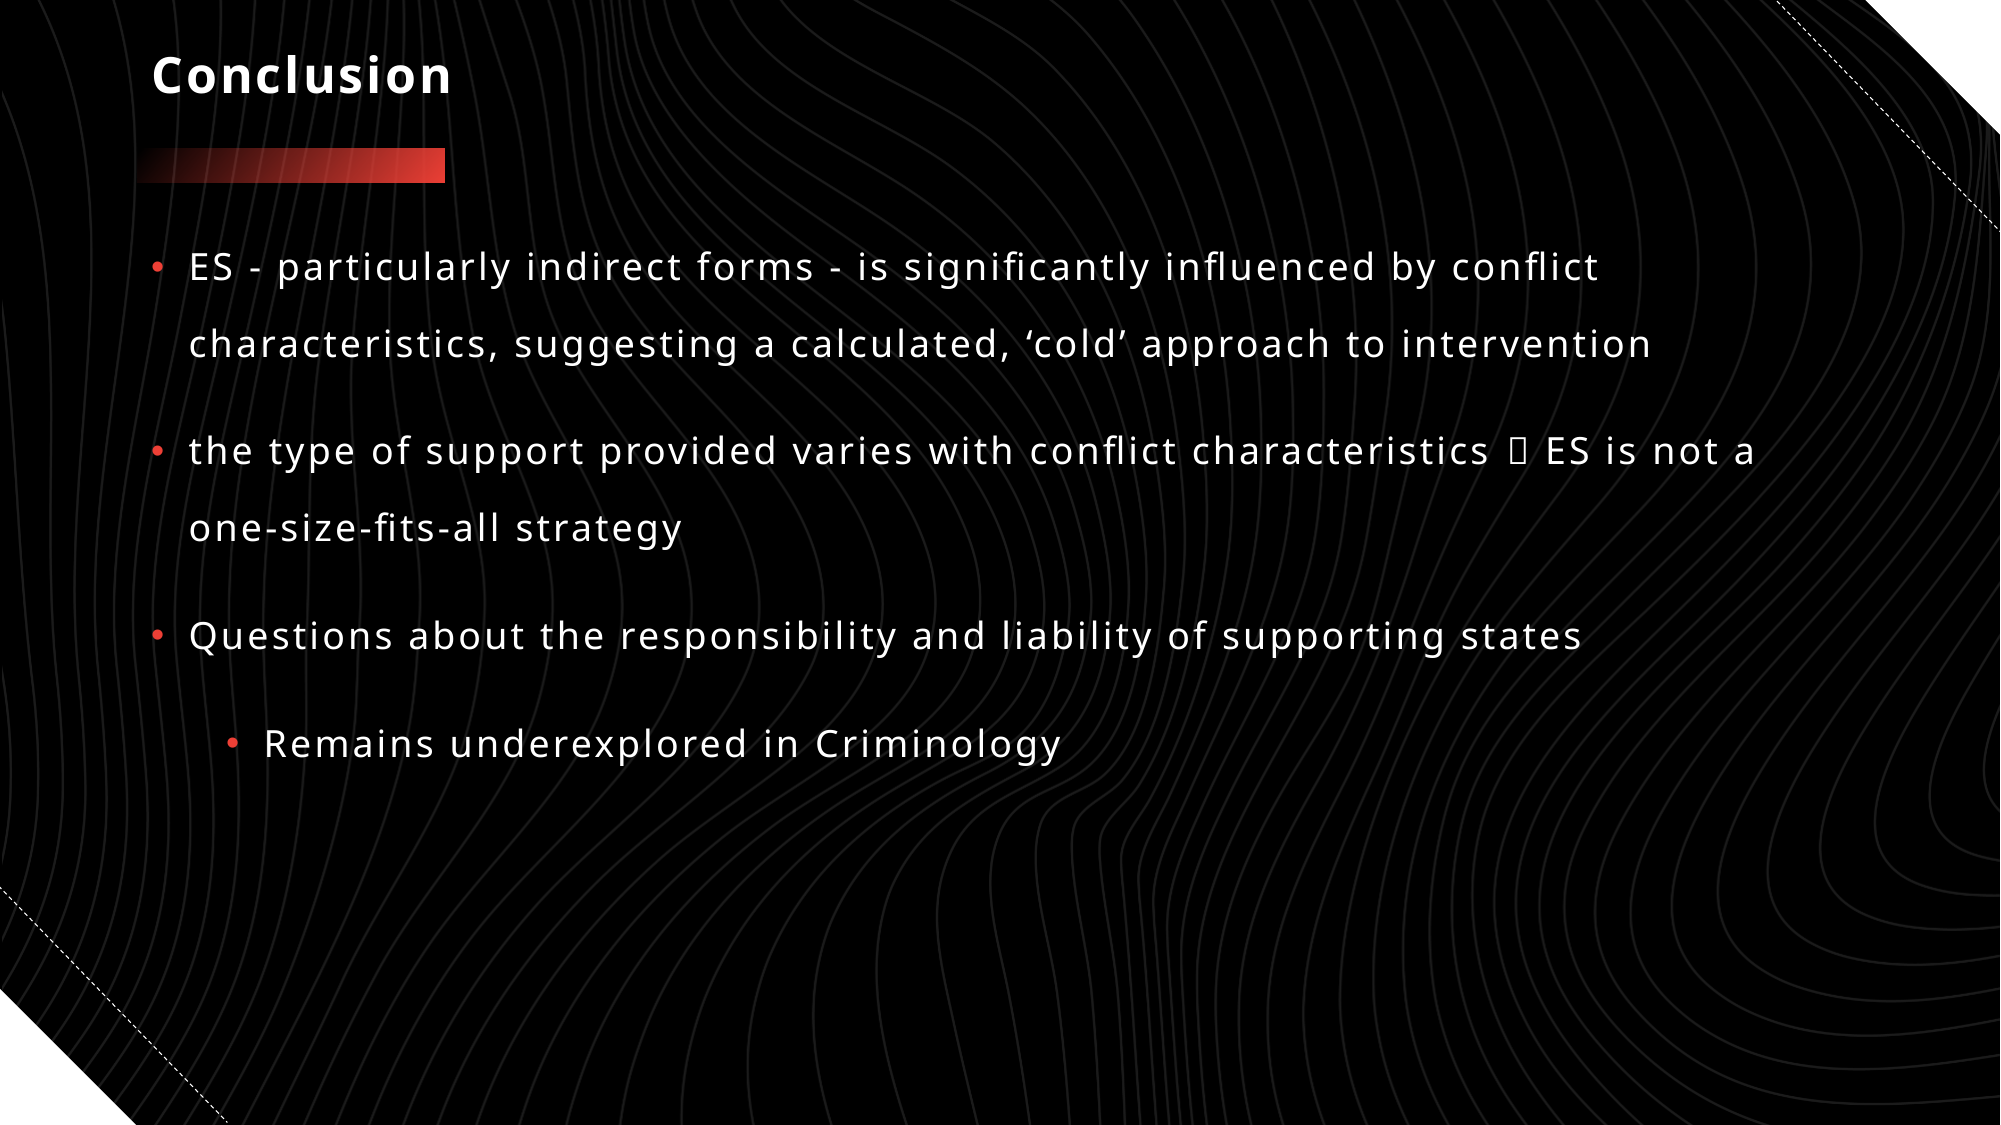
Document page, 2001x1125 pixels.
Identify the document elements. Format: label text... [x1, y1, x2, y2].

list ES - particularly indirect forms - is significantly influenced by conflict characteristics, suggesting a calculated, ‘cold’ approach to intervention the type of support provided varies with conflict characteristics  ES is not a one-size-fits-all strategy Questions about the responsibility and liability of supporting states Remains underexplored in Criminology [136, 207, 1864, 946]
title Conclusion [136, 27, 1863, 124]
